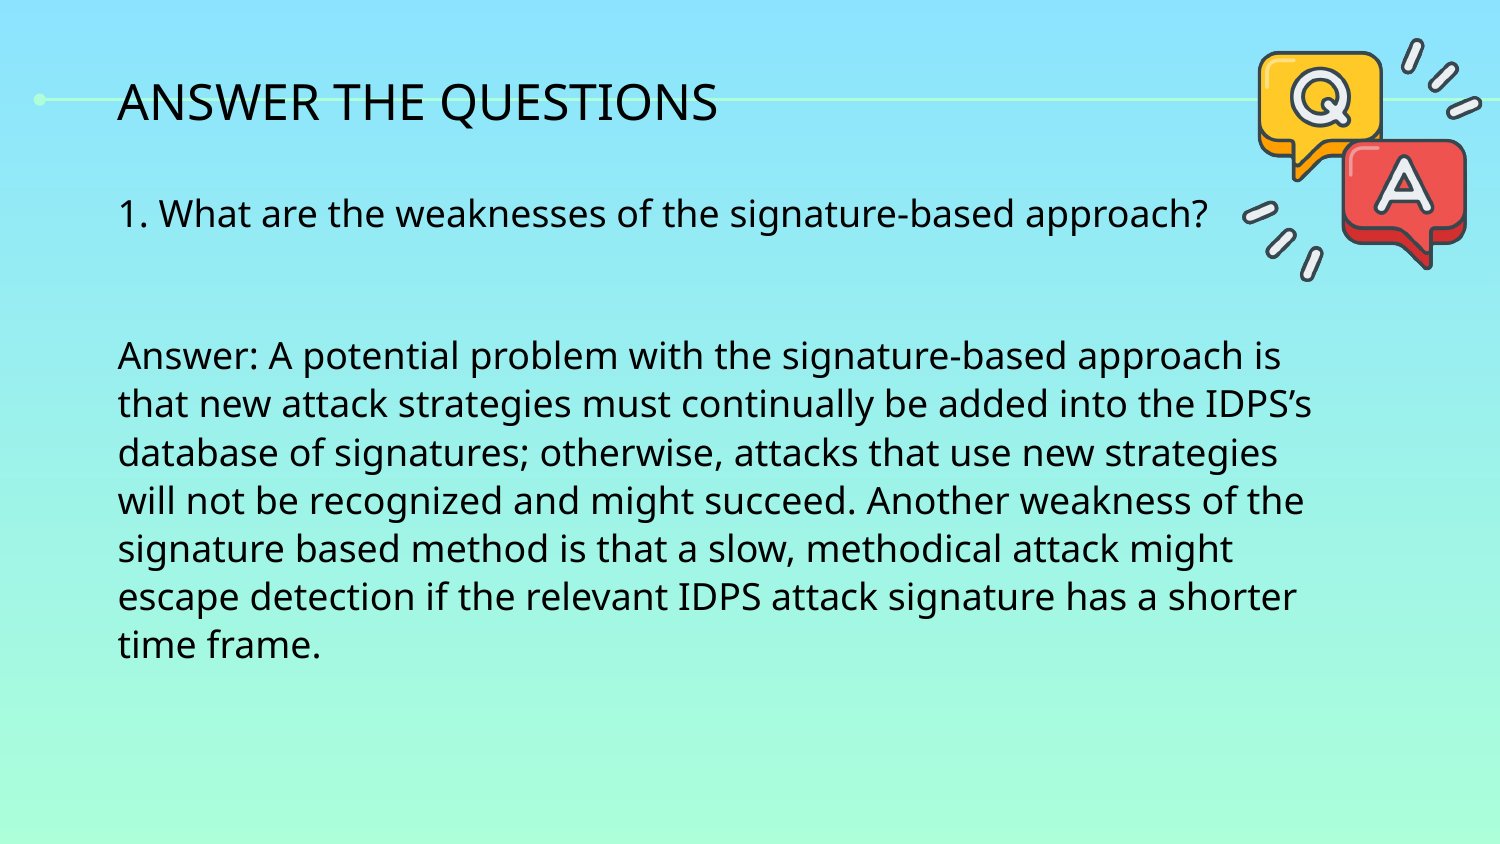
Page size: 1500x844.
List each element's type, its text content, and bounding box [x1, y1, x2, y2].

text_box 1. What are the weaknesses of the signature-based approach? [102, 179, 1235, 243]
text_box Answer: A potential problem with the signature-based approach is that new attack strategies must continually be added into the IDPS’s database of signatures; otherwise, attacks that use new strategies will not be recognized and might succeed. Another weakness of the signature based method is that a slow, methodical attack might escape detection if the relevant IDPS attack signature has a shorter time frame. [102, 321, 1342, 674]
title ANSWER THE QUESTIONS [102, 55, 1101, 144]
picture [1240, 38, 1485, 283]
